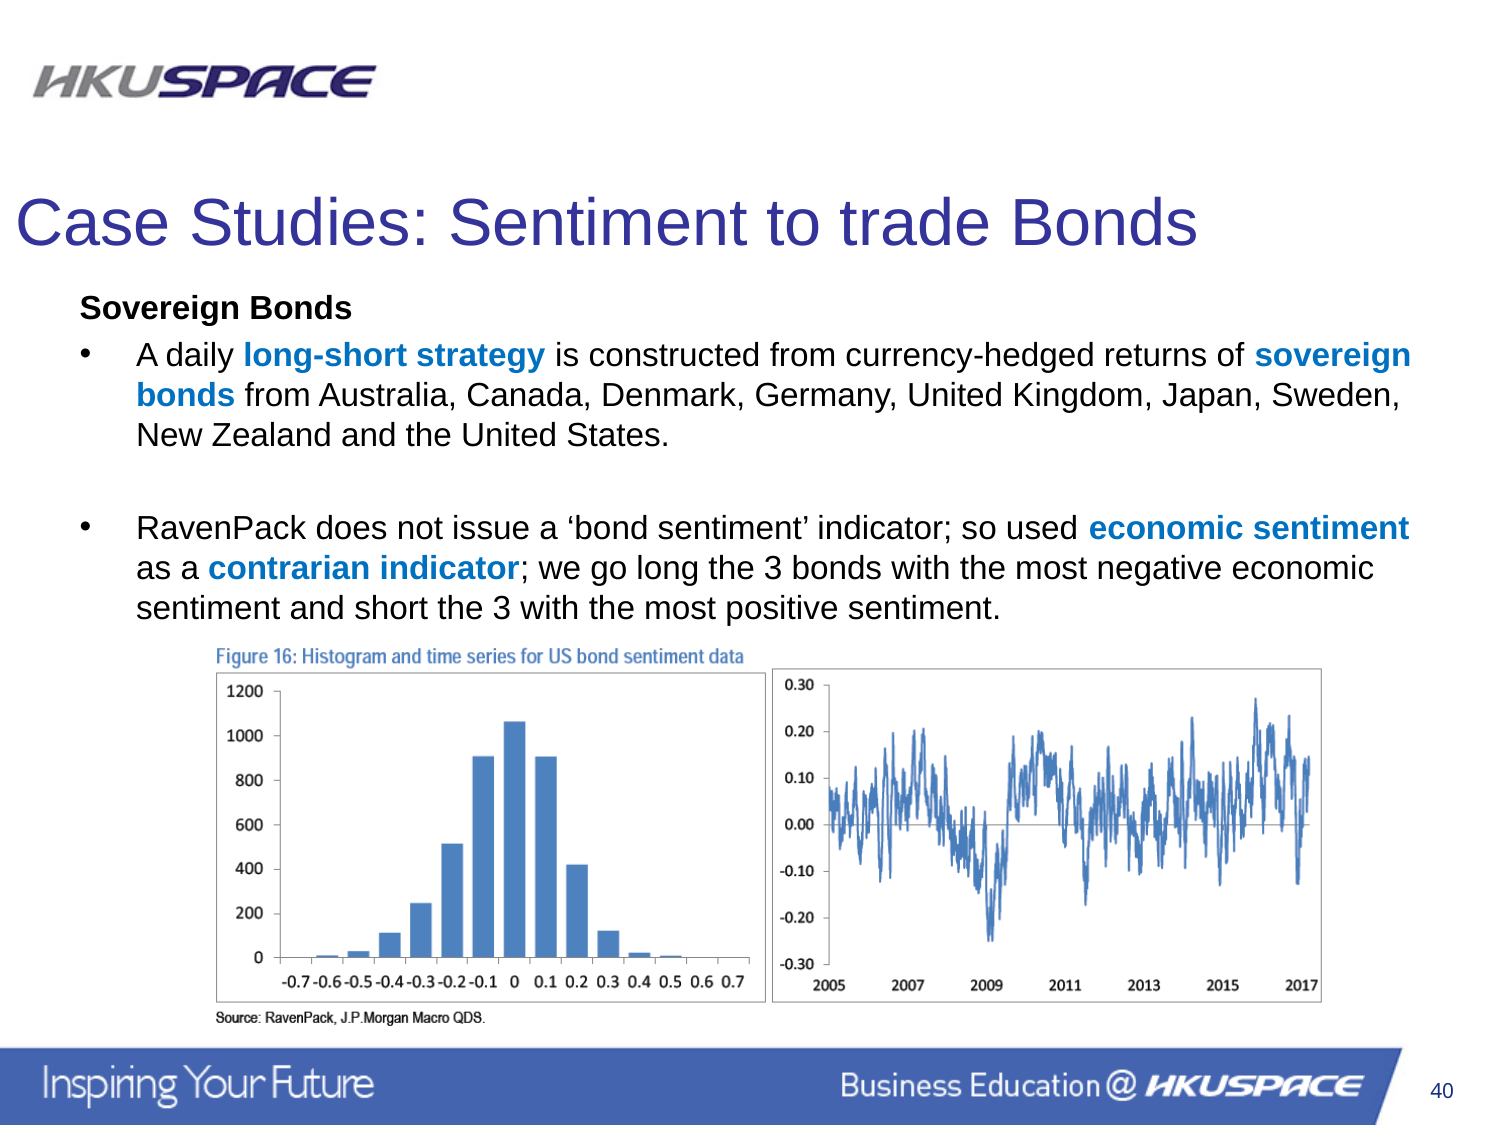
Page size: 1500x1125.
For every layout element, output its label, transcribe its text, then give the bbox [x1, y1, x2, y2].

slide_number 40 [1415, 1070, 1499, 1125]
text_box Sovereign Bonds A daily long-short strategy is constructed from currency-hedged returns of sovereign bonds from Australia, Canada, Denmark, Germany, United Kingdom, Japan, Sweden, New Zealand and the United States. RavenPack does not issue a ‘bond sentiment’ indicator; so used economic sentiment as a contrarian indicator; we go long the 3 bonds with the most negative economic sentiment and short the 3 with the most positive sentiment. [64, 278, 1447, 1047]
picture [0, 0, 1500, 1125]
title Case Studies: Sentiment to trade Bonds [0, 101, 1325, 266]
